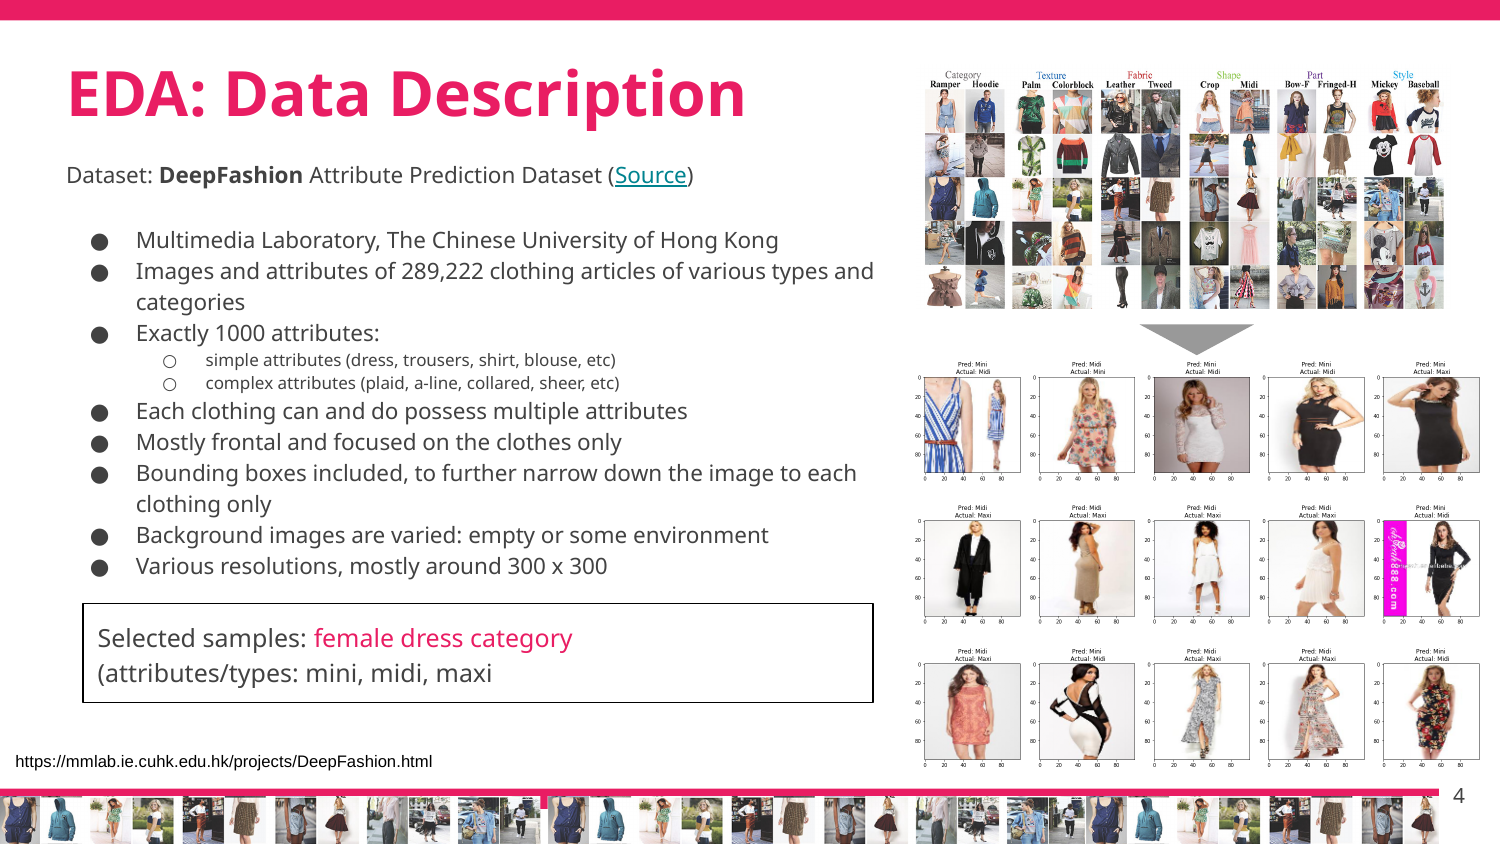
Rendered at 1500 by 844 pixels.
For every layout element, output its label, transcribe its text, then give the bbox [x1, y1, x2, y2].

text_box [1139, 324, 1254, 356]
slide_number ‹#› [1389, 778, 1480, 830]
picture [915, 64, 1451, 309]
text_box Selected samples: female dress category (attributes/types: mini, midi, maxi [82, 603, 873, 703]
picture [547, 796, 1439, 844]
title EDA: Data Description [51, 23, 1449, 140]
text_box https://mmlab.ie.cuhk.edu.hk/projects/DeepFashion.html [0, 741, 1121, 782]
list Dataset: DeepFashion Attribute Prediction Dataset (Source) Multimedia Laboratory, The Chinese University of Hong Kong Images and attributes of 289,222 clothing articles of various types and categories Exactly 1000 attributes: simple attributes (dress, trousers, shirt, blouse, etc) complex attributes (plaid, a-line, collared, sheer, etc) Each clothing can and do possess multiple attributes Mostly frontal and focused on the clothes only Bounding boxes included, to further narrow down the image to each clothing only Background images are varied: empty or some environment Various resolutions, mostly around 300 x 300 [51, 140, 916, 597]
picture [0, 796, 541, 844]
picture [911, 358, 1483, 771]
